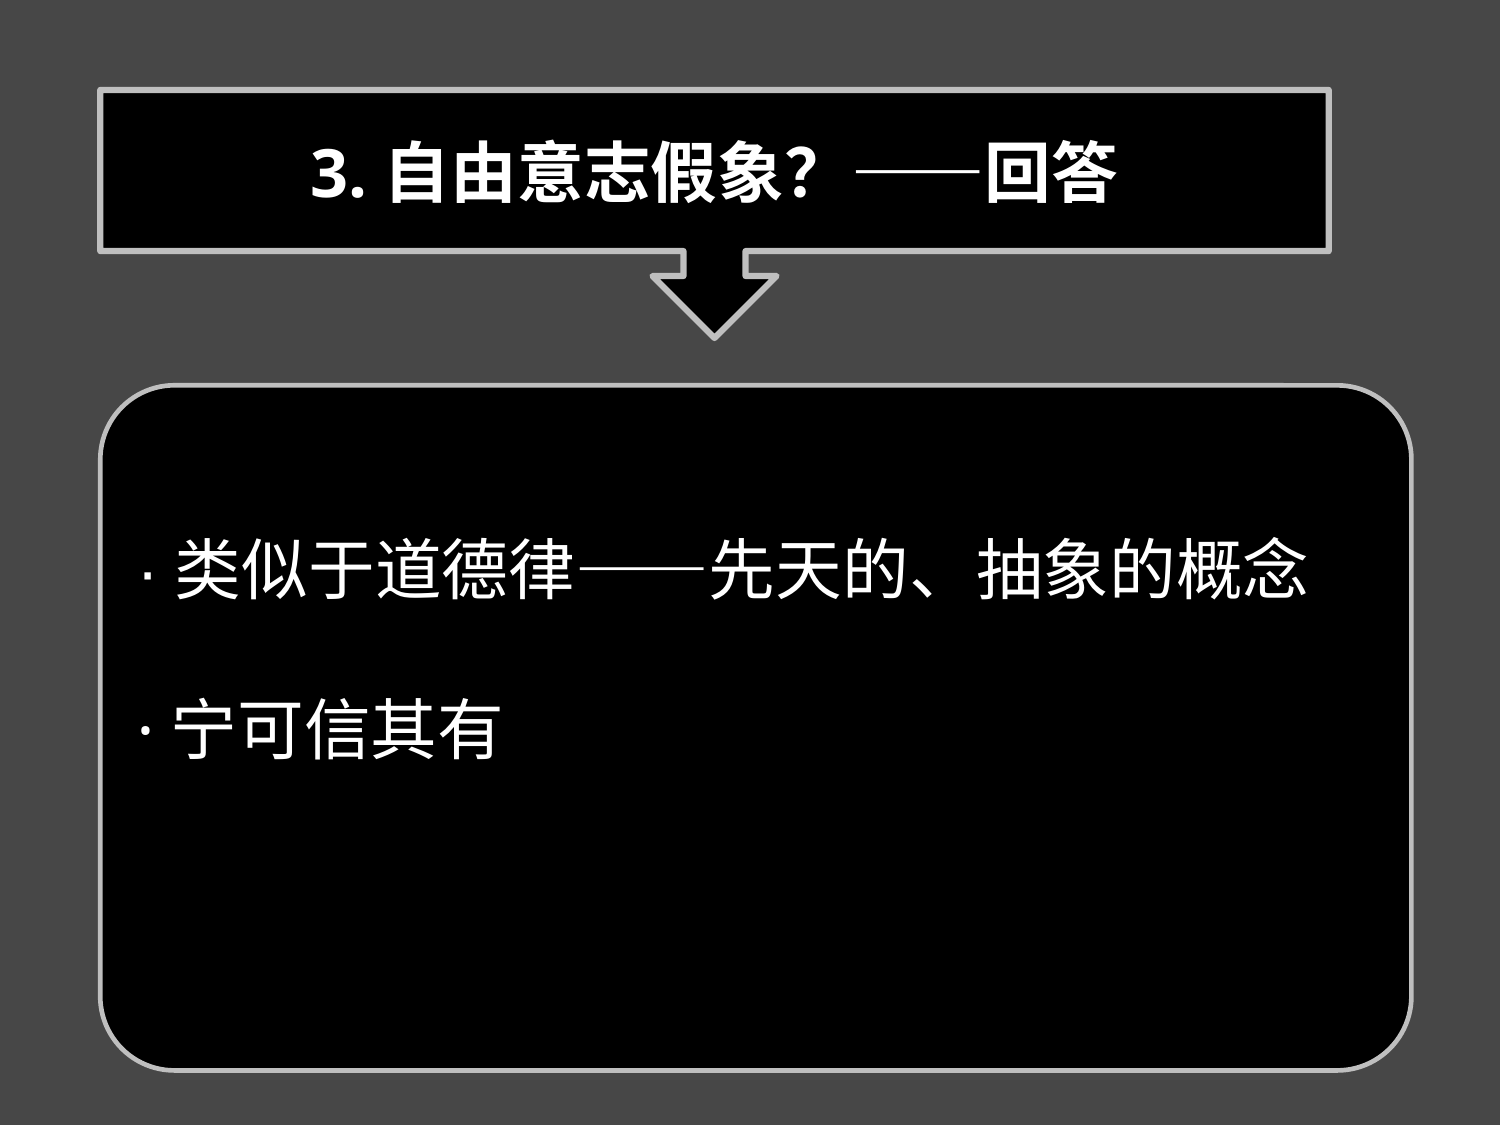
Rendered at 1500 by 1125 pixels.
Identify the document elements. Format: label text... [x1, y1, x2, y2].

text_box 3.自由意志假象？——回答 [98, 87, 1331, 341]
text_box ·类似于道德律——先天的、抽象的概念 ·宁可信其有 [98, 383, 1414, 1073]
